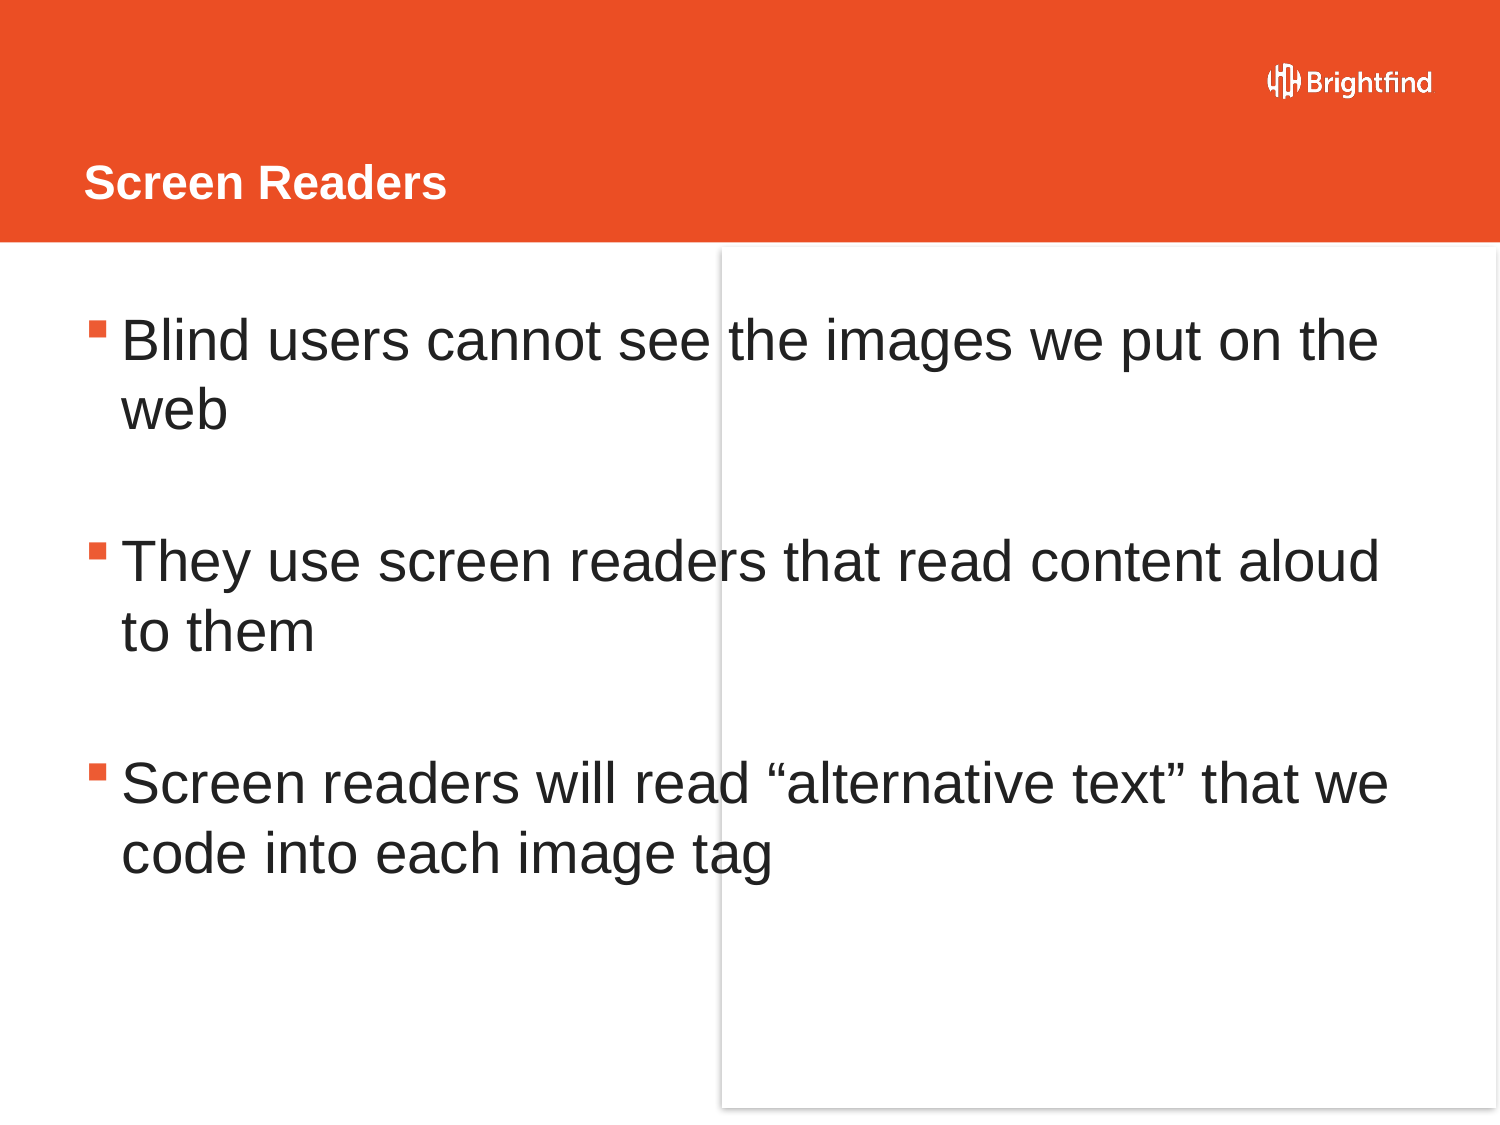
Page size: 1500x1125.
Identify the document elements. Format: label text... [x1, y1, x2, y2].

text_box [721, 246, 1497, 1109]
list Blind users cannot see the images we put on the web They use screen readers that read content aloud to them Screen readers will read “alternative text” that we code into each image tag [69, 294, 1428, 1046]
title Screen Readers [68, 143, 1428, 217]
